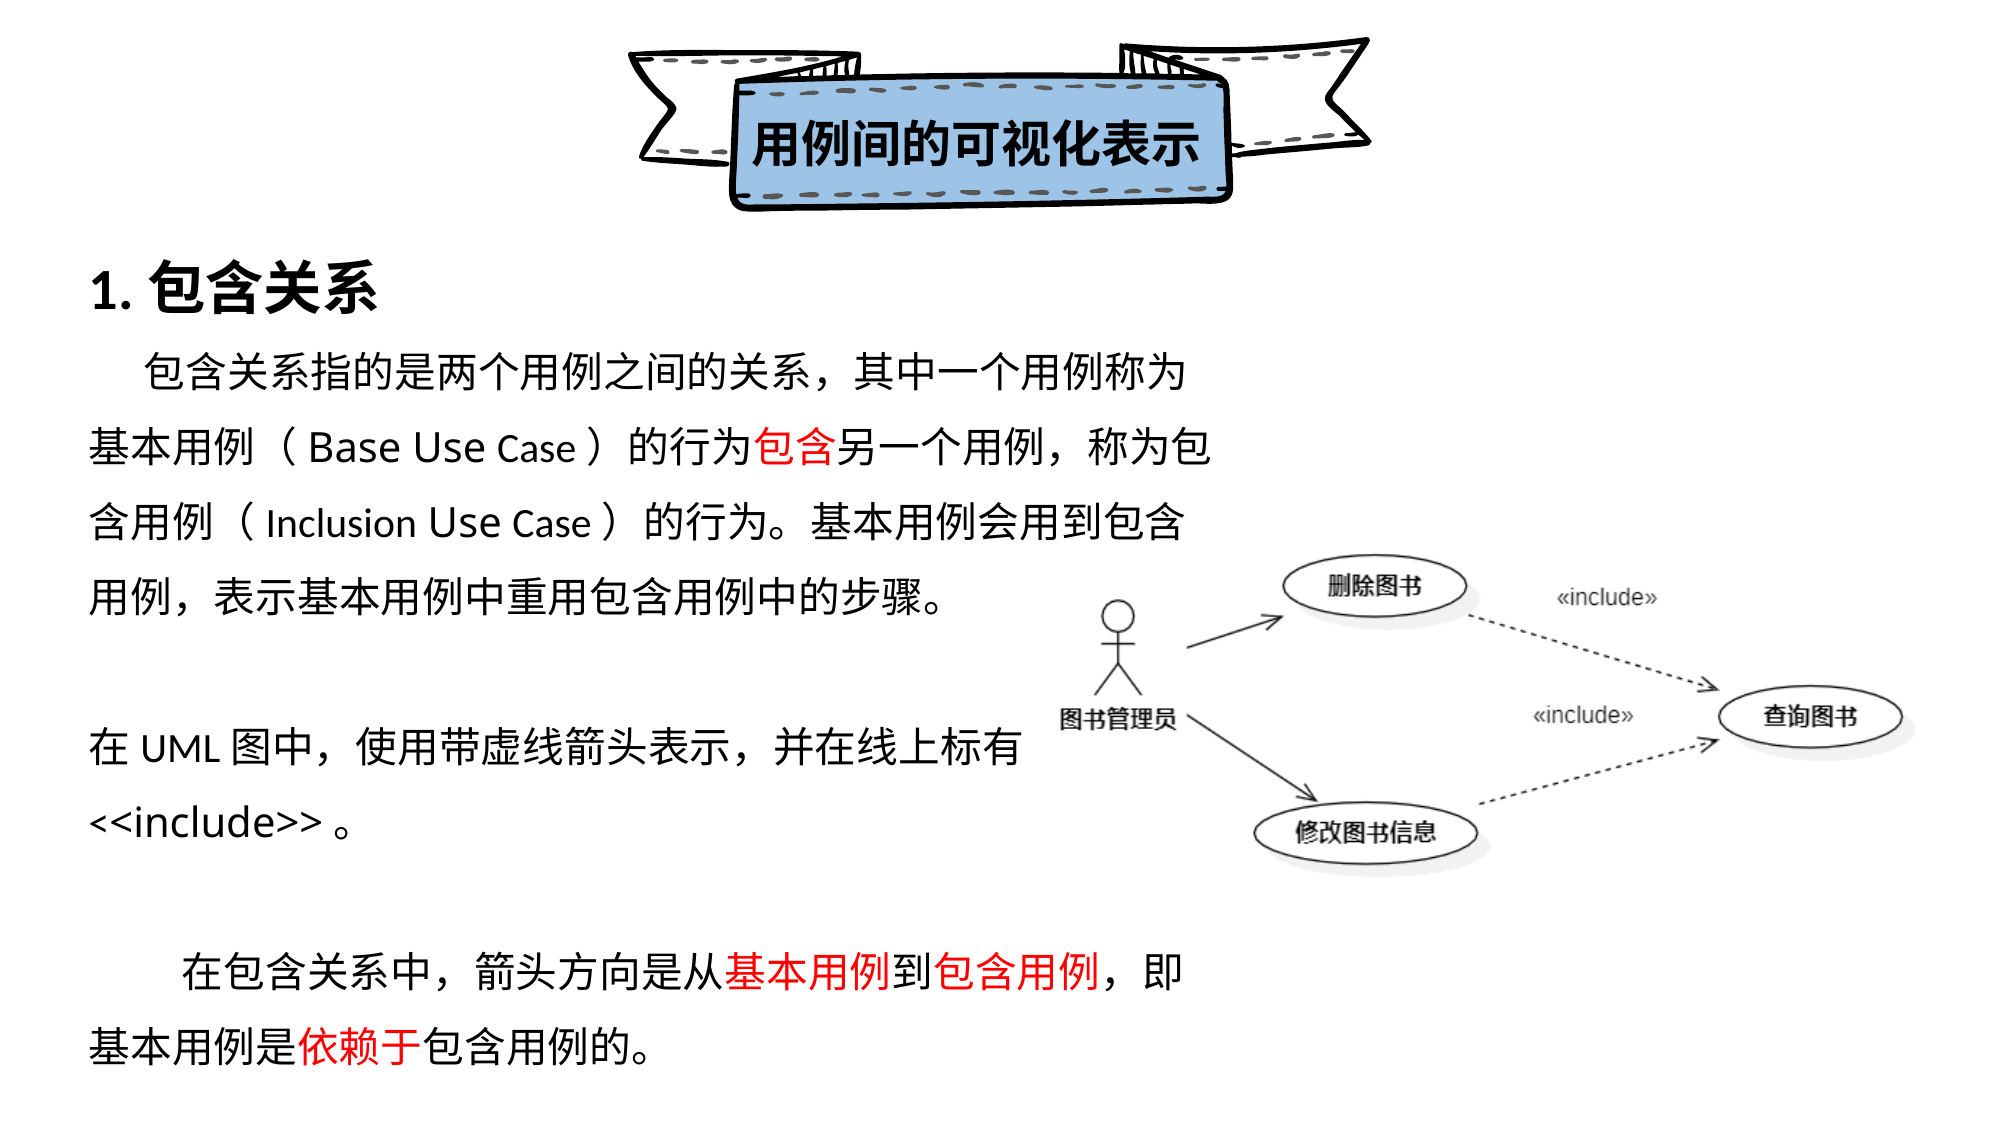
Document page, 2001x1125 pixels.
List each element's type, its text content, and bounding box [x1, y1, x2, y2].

text_box 1.包含关系 包含关系指的是两个用例之间的关系，其中一个用例称为基本用例（Base Use Case）的行为包含另一个用例，称为包含用例（Inclusion Use Case）的行为。基本用例会用到包含用例，表示基本用例中重用包含用例中的步骤。 在UML图中，使用带虚线箭头表示，并在线上标有<<include>>。 在包含关系中，箭头方向是从基本用例到包含用例，即基本用例是依赖于包含用例的。 [73, 208, 1231, 1079]
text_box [627, 36, 1373, 213]
picture [1033, 537, 1974, 937]
